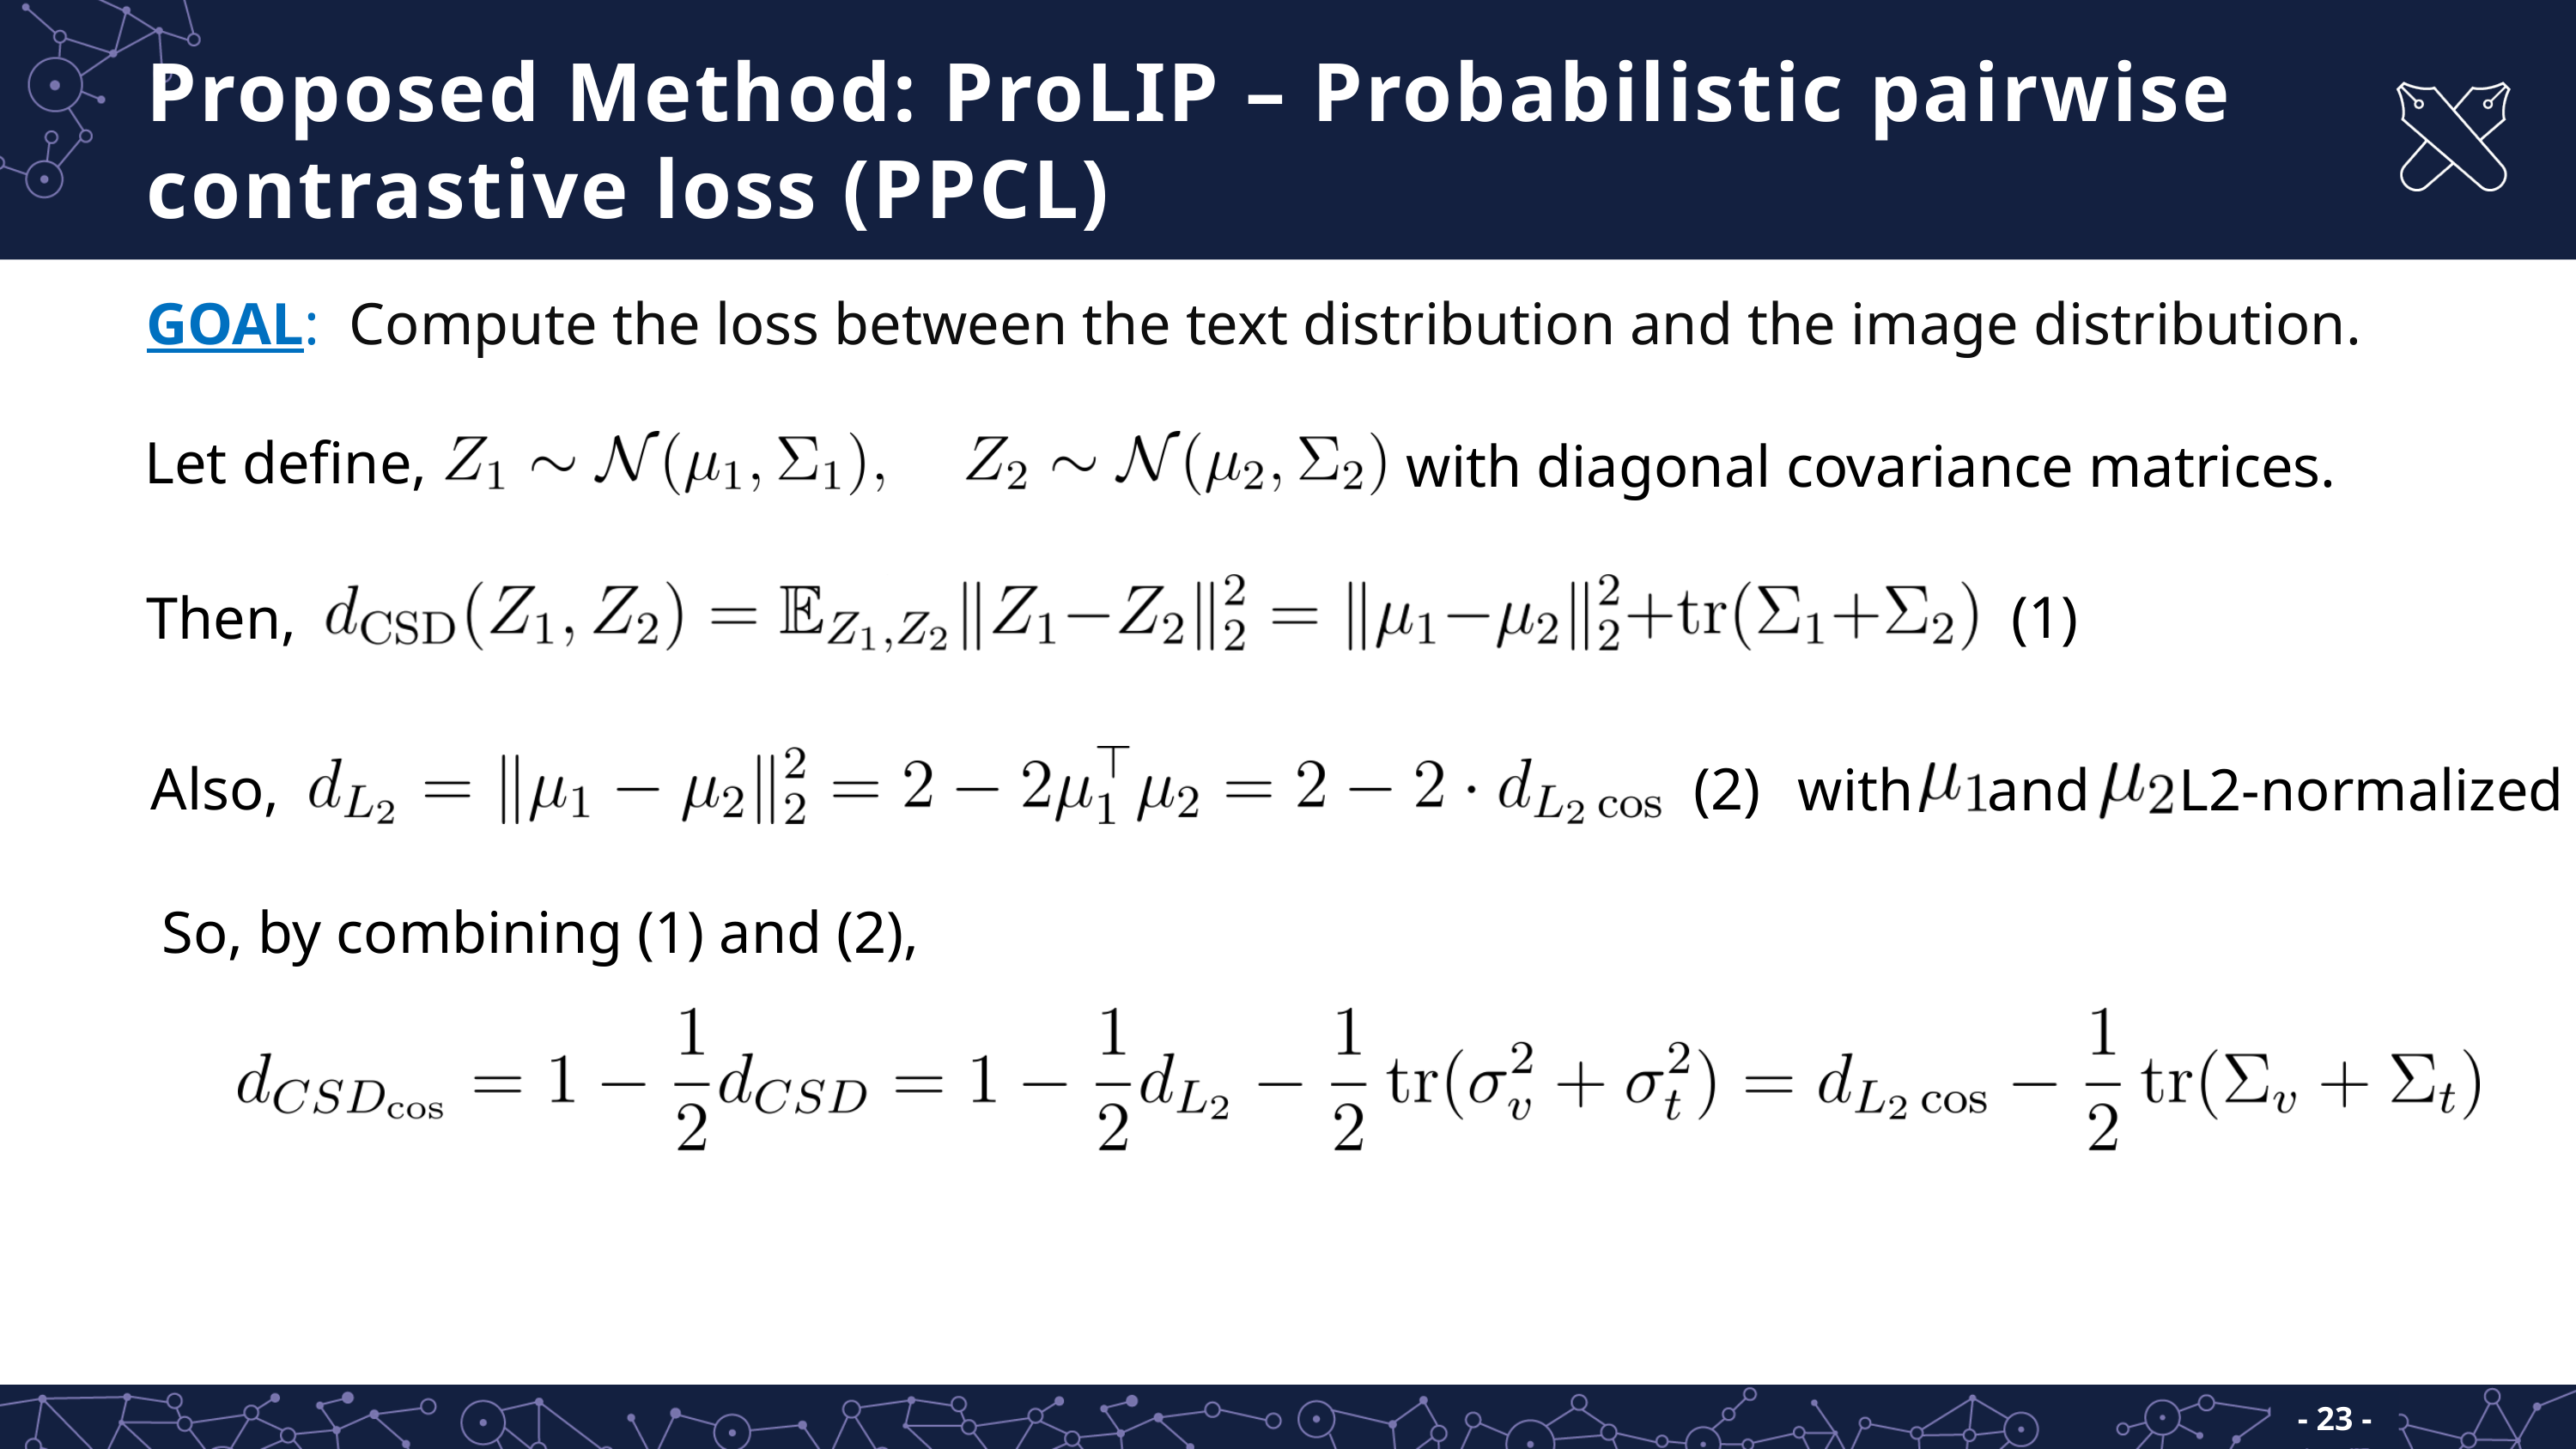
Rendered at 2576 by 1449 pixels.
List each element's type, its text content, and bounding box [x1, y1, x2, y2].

text_box with diagonal covariance matrices. [1394, 423, 2399, 566]
picture [1918, 761, 1999, 812]
text_box GOAL: Compute the loss between the text distribution and the image distribution. [133, 281, 2480, 422]
slide_number - 23 - [2270, 1391, 2399, 1449]
title Proposed Method: ProLIP – Probabilistic pairwise contrastive loss (PPCL) [133, 18, 2356, 258]
picture [0, 1385, 2576, 1449]
text_box (1) [1998, 574, 2576, 716]
text_box Then, [133, 575, 848, 718]
text_box with and L2-normalized [1784, 747, 2576, 889]
picture [300, 574, 1992, 668]
text_box So, by combining (1) and (2), [149, 889, 945, 1032]
picture [0, 0, 2576, 259]
picture [434, 431, 1397, 495]
picture [238, 1007, 2480, 1151]
picture [2093, 761, 2173, 820]
text_box (2) [1680, 747, 1784, 888]
picture [300, 746, 1671, 824]
text_box Also, [137, 747, 853, 888]
text_box Let define, [131, 420, 847, 562]
